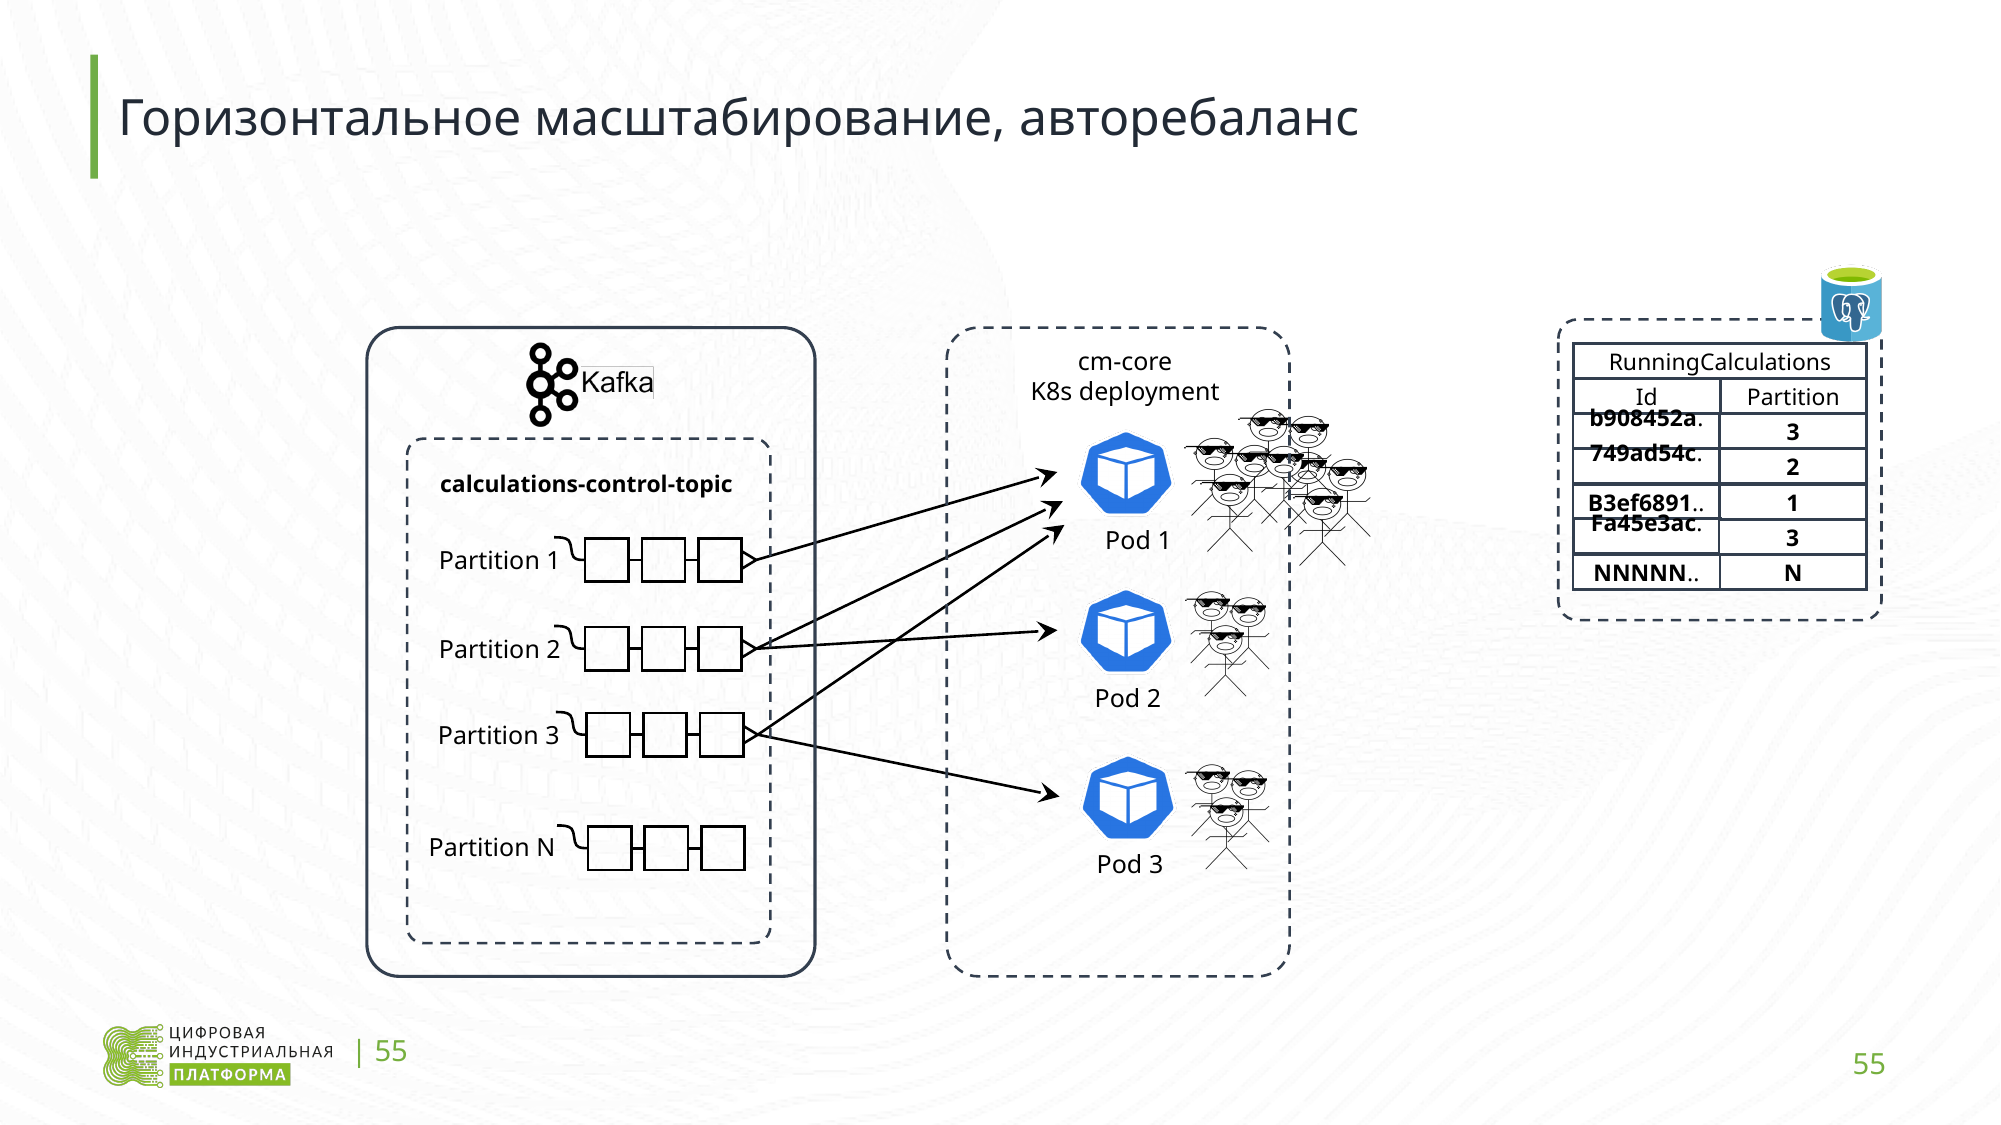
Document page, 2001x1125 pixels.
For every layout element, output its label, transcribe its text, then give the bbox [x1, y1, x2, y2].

text_box calculations-control-topic [425, 462, 748, 505]
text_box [1059, 734, 1197, 887]
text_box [1197, 430, 1276, 560]
text_box [406, 437, 772, 945]
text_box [1237, 402, 1340, 532]
text_box Partition N [413, 824, 571, 870]
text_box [757, 649, 1065, 734]
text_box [1057, 410, 1197, 570]
text_box cm-core K8s deployment [1015, 338, 1235, 413]
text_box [757, 734, 1060, 797]
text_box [756, 471, 1057, 501]
text_box [945, 560, 1291, 978]
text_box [1184, 757, 1277, 877]
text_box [1276, 444, 1379, 574]
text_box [757, 524, 1057, 630]
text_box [556, 825, 745, 870]
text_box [1057, 570, 1195, 721]
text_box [426, 712, 758, 758]
text_box [365, 326, 817, 978]
title Горизонтальное масштабирование, авторебаланс [103, 84, 1904, 155]
text_box [945, 326, 1291, 471]
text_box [1558, 245, 1904, 621]
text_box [1183, 584, 1277, 704]
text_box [756, 501, 1057, 537]
picture [103, 1024, 332, 1088]
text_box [424, 626, 757, 672]
picture [493, 326, 714, 446]
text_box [424, 537, 757, 583]
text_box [757, 630, 1058, 649]
